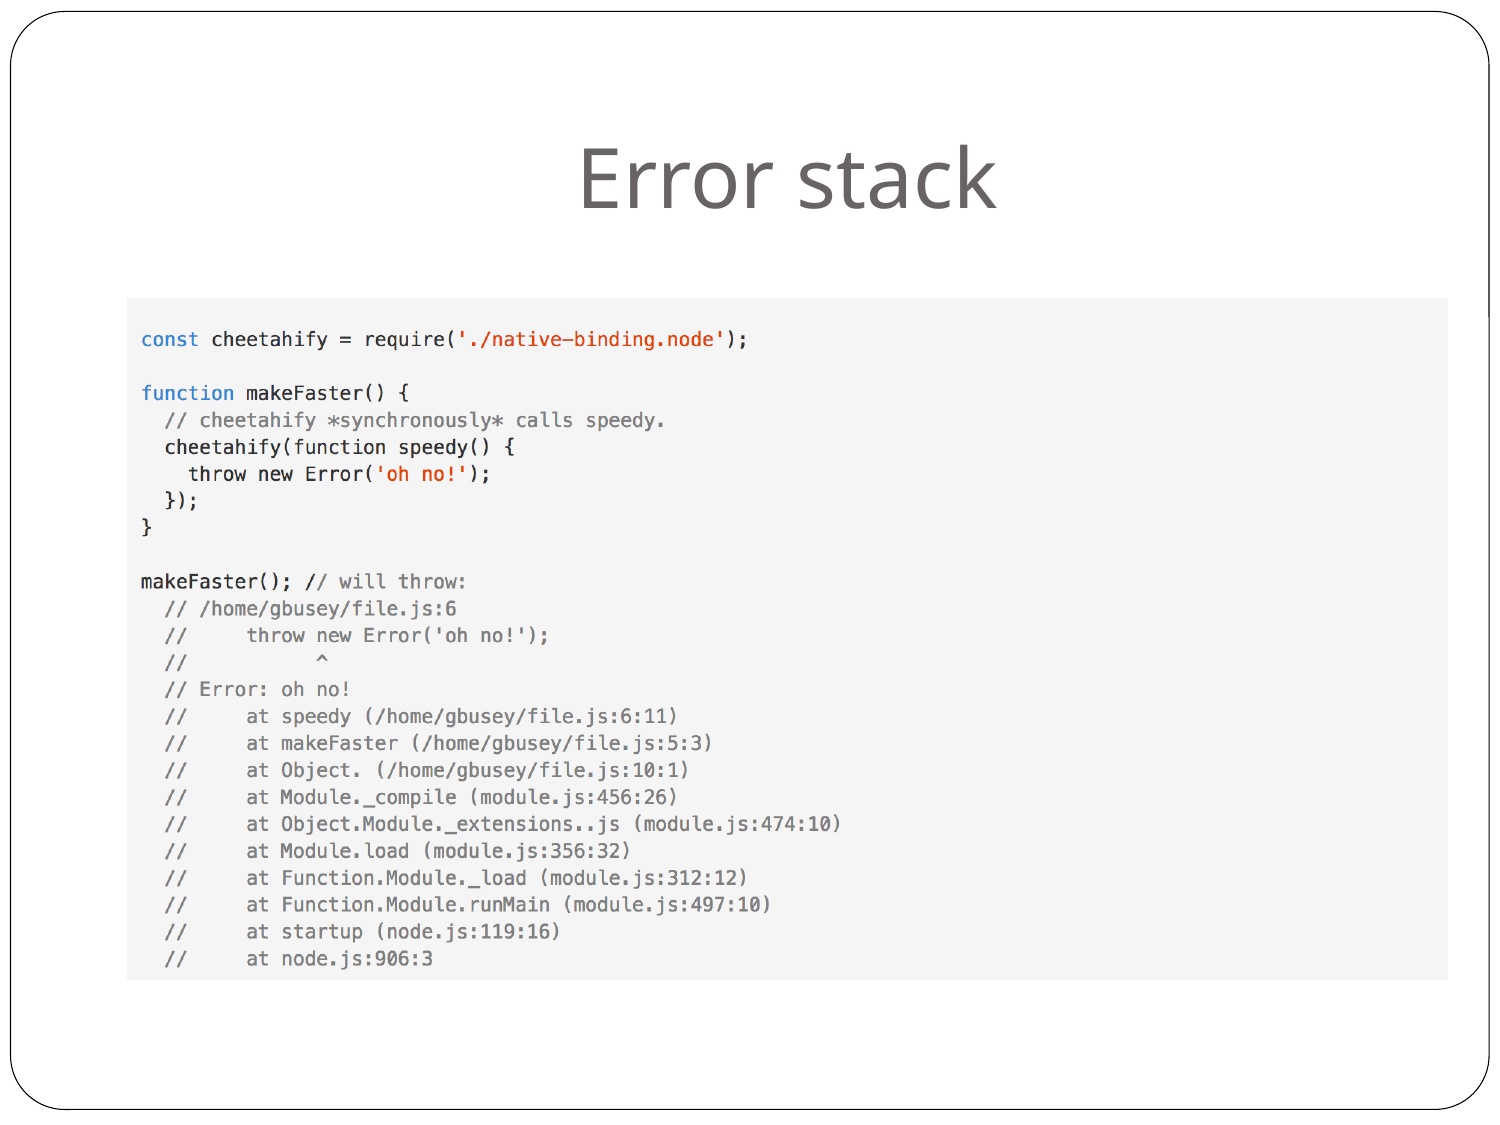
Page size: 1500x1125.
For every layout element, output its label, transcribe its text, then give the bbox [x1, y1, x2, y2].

title Error stack [149, 44, 1426, 234]
picture [127, 298, 1448, 980]
